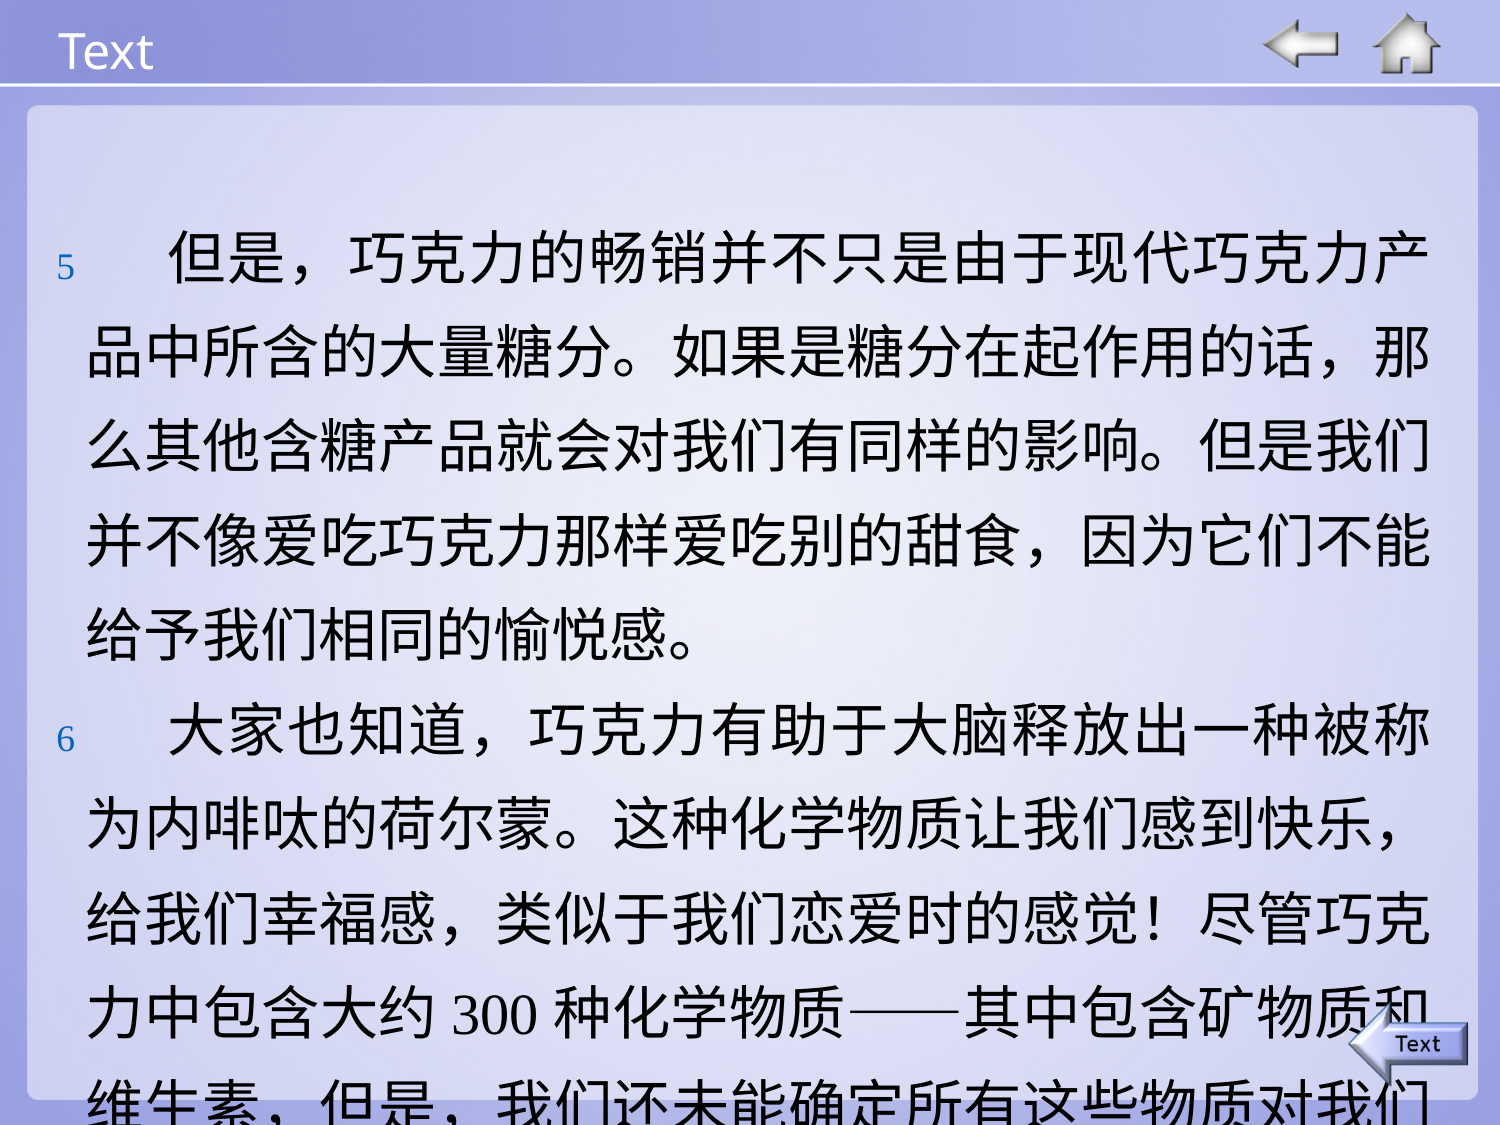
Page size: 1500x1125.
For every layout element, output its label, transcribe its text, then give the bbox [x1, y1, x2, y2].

picture [0, 0, 1500, 1125]
list 5 但是，巧克力的畅销并不只是由于现代巧克力产品中所含的大量糖分。如果是糖分在起作用的话，那么其他含糖产品就会对我们有同样的影响。但是我们并不像爱吃巧克力那样爱吃别的甜食，因为它们不能给予我们相同的愉悦感。 6 大家也知道，巧克力有助于大脑释放出一种被称为内啡呔的荷尔蒙。这种化学物质让我们感到快乐，给我们幸福感，类似于我们恋爱时的感觉！尽管巧克力中包含大约300种化学物质——其中包含矿物质和维生素，但是，我们还未能确定所有这些物质对我们的身体有何影响。 [40, 118, 1448, 1088]
text_box Text [43, 11, 170, 87]
